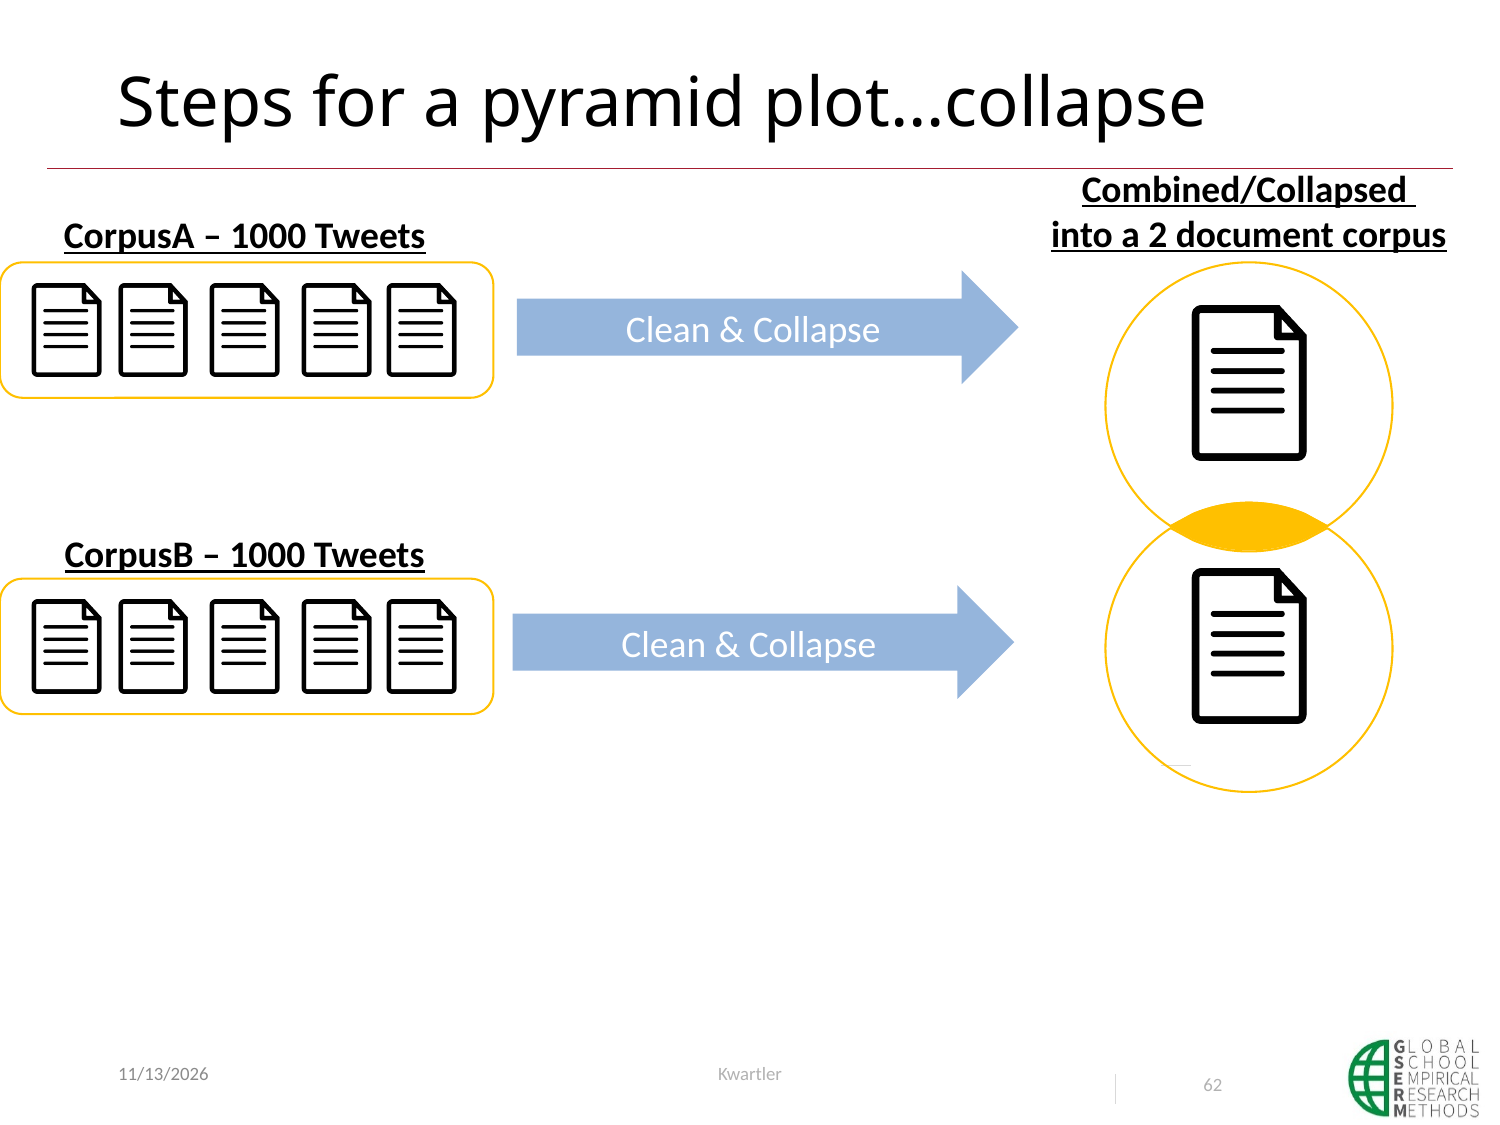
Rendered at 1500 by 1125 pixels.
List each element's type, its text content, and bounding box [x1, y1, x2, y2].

text_box [1104, 261, 1394, 527]
text_box Clean & Collapse [515, 267, 1021, 387]
text_box CorpusA – 1000 Tweets [48, 204, 441, 261]
picture [1171, 305, 1327, 461]
picture [1342, 1031, 1500, 1120]
text_box CorpusB – 1000 Tweets [49, 522, 440, 577]
text_box Clean & Collapse [511, 582, 1016, 702]
picture [1171, 568, 1327, 724]
text_box [1173, 504, 1325, 550]
slide_number 62 [1188, 1042, 1330, 1103]
text_box [1104, 527, 1394, 793]
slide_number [103, 1042, 441, 1103]
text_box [0, 262, 494, 398]
title Steps for a pyramid plot…collapse [103, 59, 1397, 157]
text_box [0, 578, 494, 715]
text_box Combined/Collapsed into a 2 document corpus [1036, 157, 1462, 263]
footer Kwartler [496, 1042, 1004, 1103]
